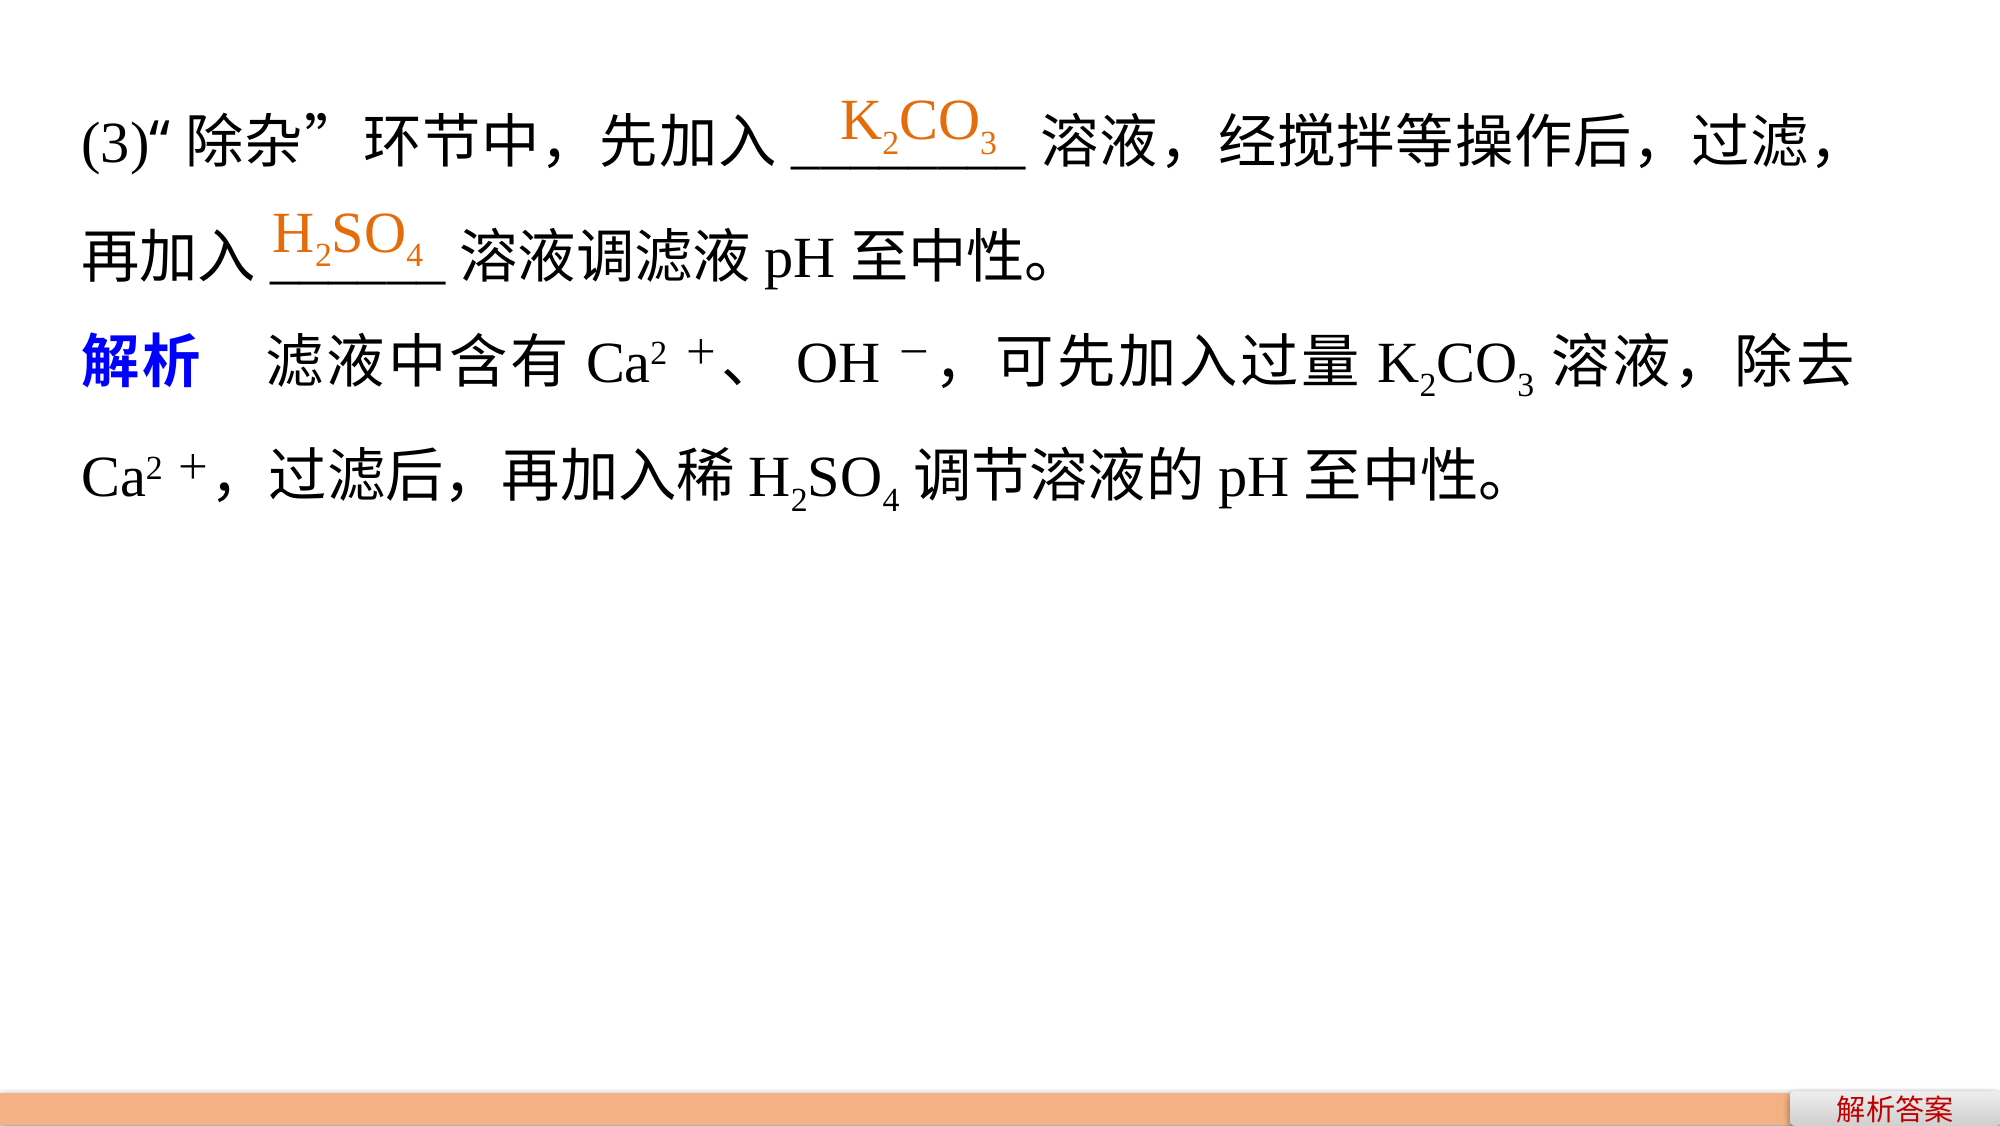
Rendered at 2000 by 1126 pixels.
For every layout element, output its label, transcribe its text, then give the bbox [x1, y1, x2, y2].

text_box K2CO3 [825, 73, 1012, 169]
text_box [0, 1092, 1787, 1126]
text_box 解析答案 [1788, 1089, 2000, 1126]
text_box (3)“除杂”环节中，先加入________溶液，经搅拌等操作后，过滤，再加入______溶液调滤液pH至中性。 解析 滤液中含有Ca2＋、OH－，可先加入过量K2CO3溶液，除去Ca2＋，过滤后，再加入稀H2SO4调节溶液的pH至中性。 [66, 52, 1884, 526]
text_box H2SO4 [258, 186, 439, 281]
